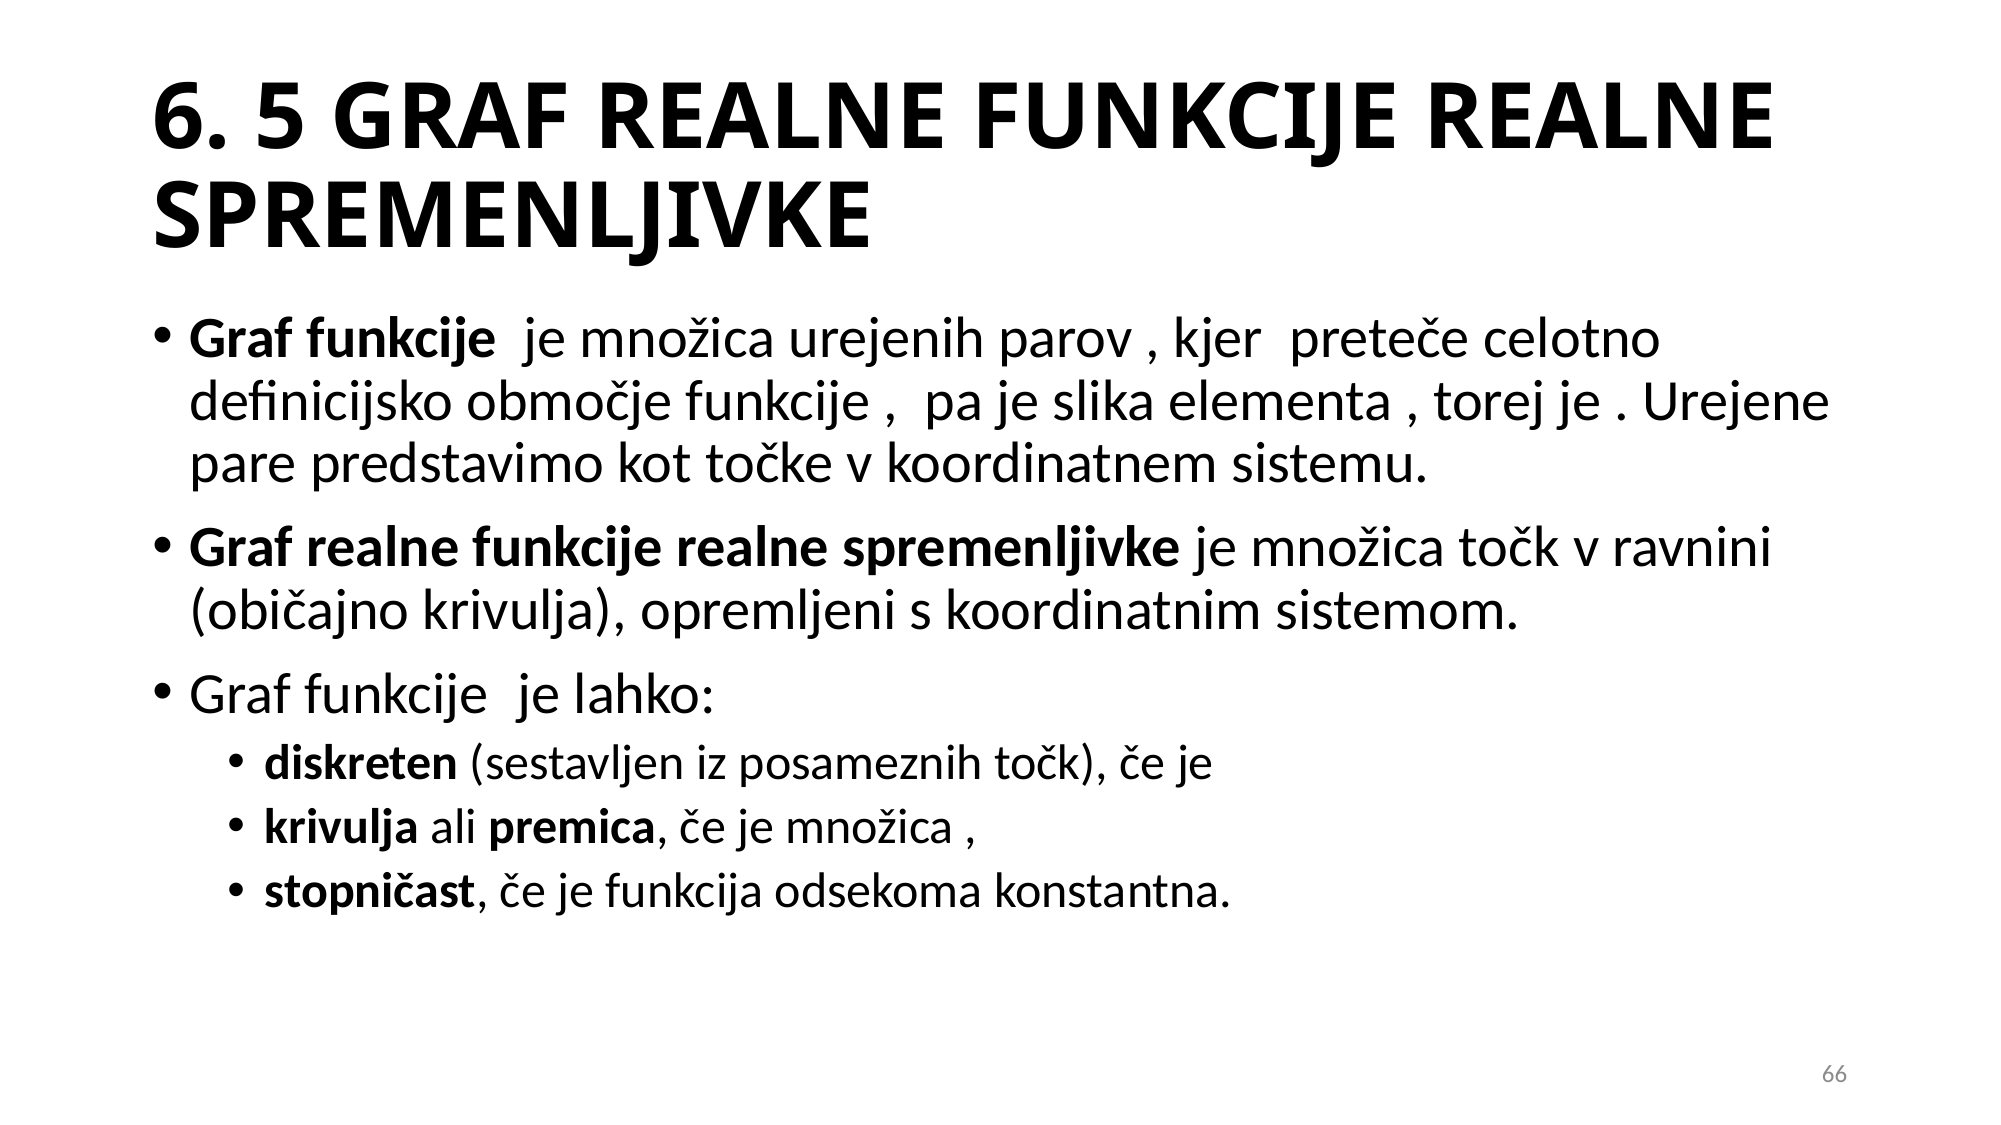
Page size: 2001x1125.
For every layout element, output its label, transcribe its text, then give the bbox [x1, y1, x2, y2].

title 6. 5 GRAF REALNE FUNKCIJE REALNE SPREMENLJIVKE [137, 59, 1863, 278]
slide_number 66 [1412, 1042, 1863, 1103]
